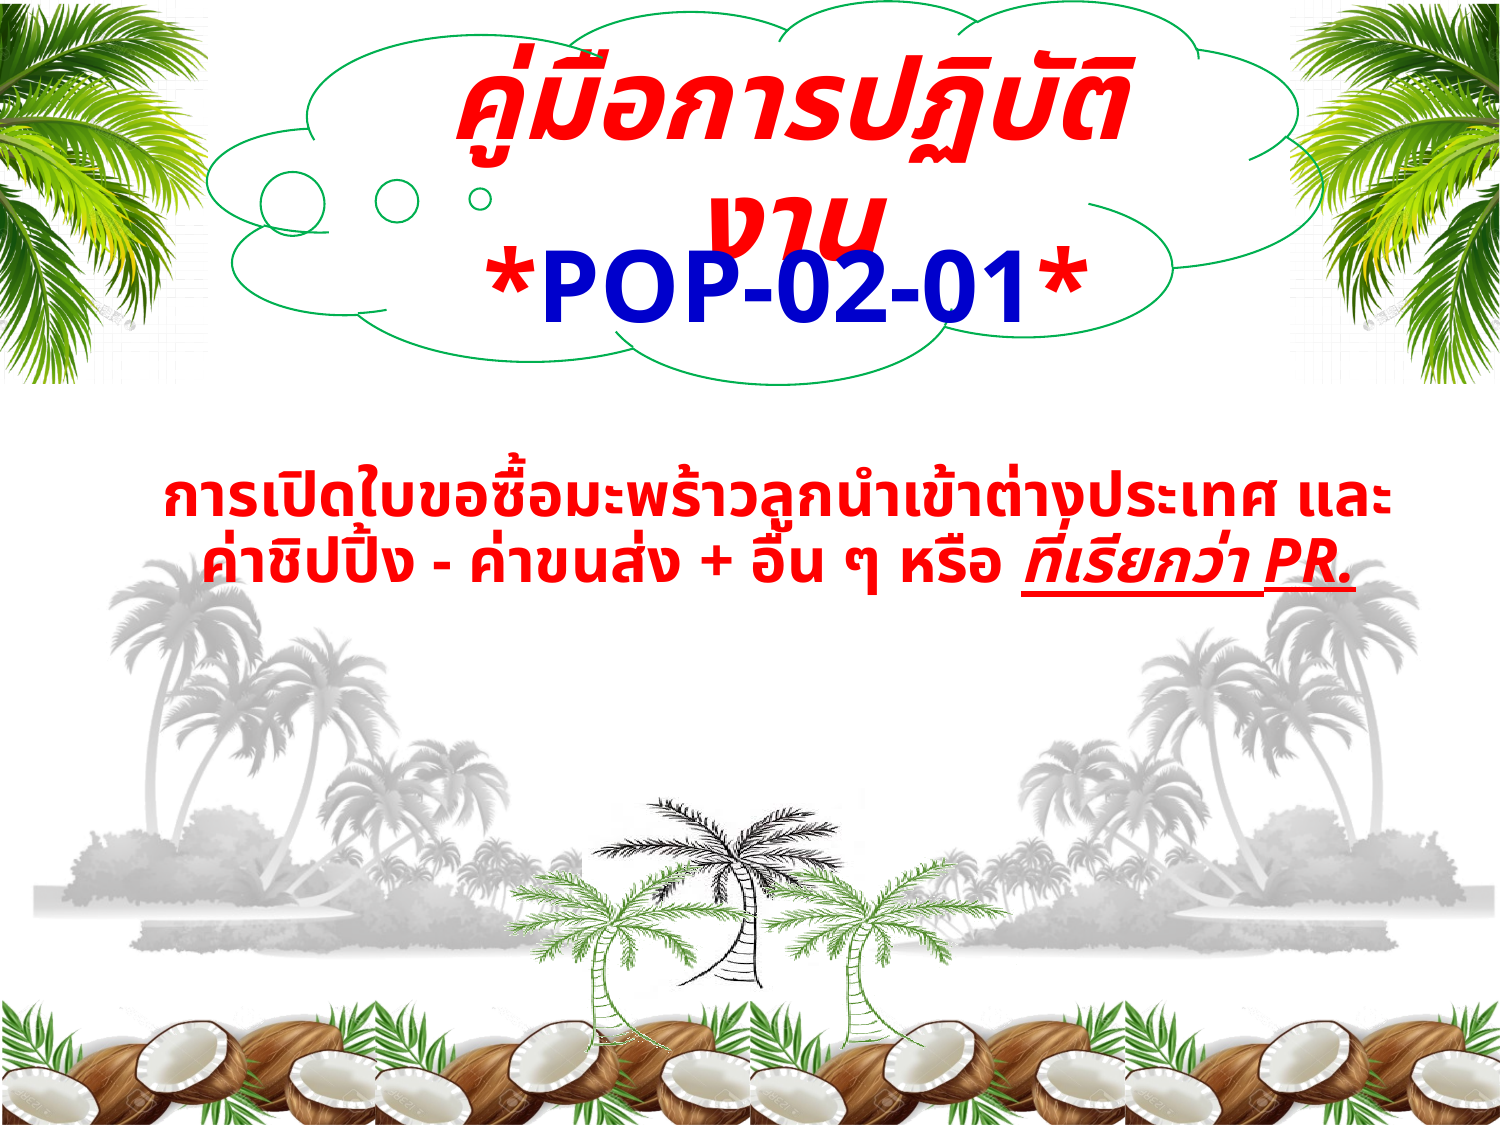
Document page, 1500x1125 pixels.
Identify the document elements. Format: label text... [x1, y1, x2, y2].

picture [30, 441, 1498, 1076]
picture [0, 0, 208, 384]
text_box [707, 379, 849, 386]
text_box [208, 0, 1289, 317]
picture [1289, 0, 1500, 384]
text_box *POP-02-01* [343, 202, 1231, 379]
text_box การเปิดใบขอซื้อมะพร้าวลูกนำเข้าต่างประเทศ และ ค่าชิปปิ้ง - ค่าขนส่ง + อื่น ๆ หรือ ที่เรียกว่า PR. [139, 424, 1418, 635]
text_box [2, 998, 1500, 1125]
